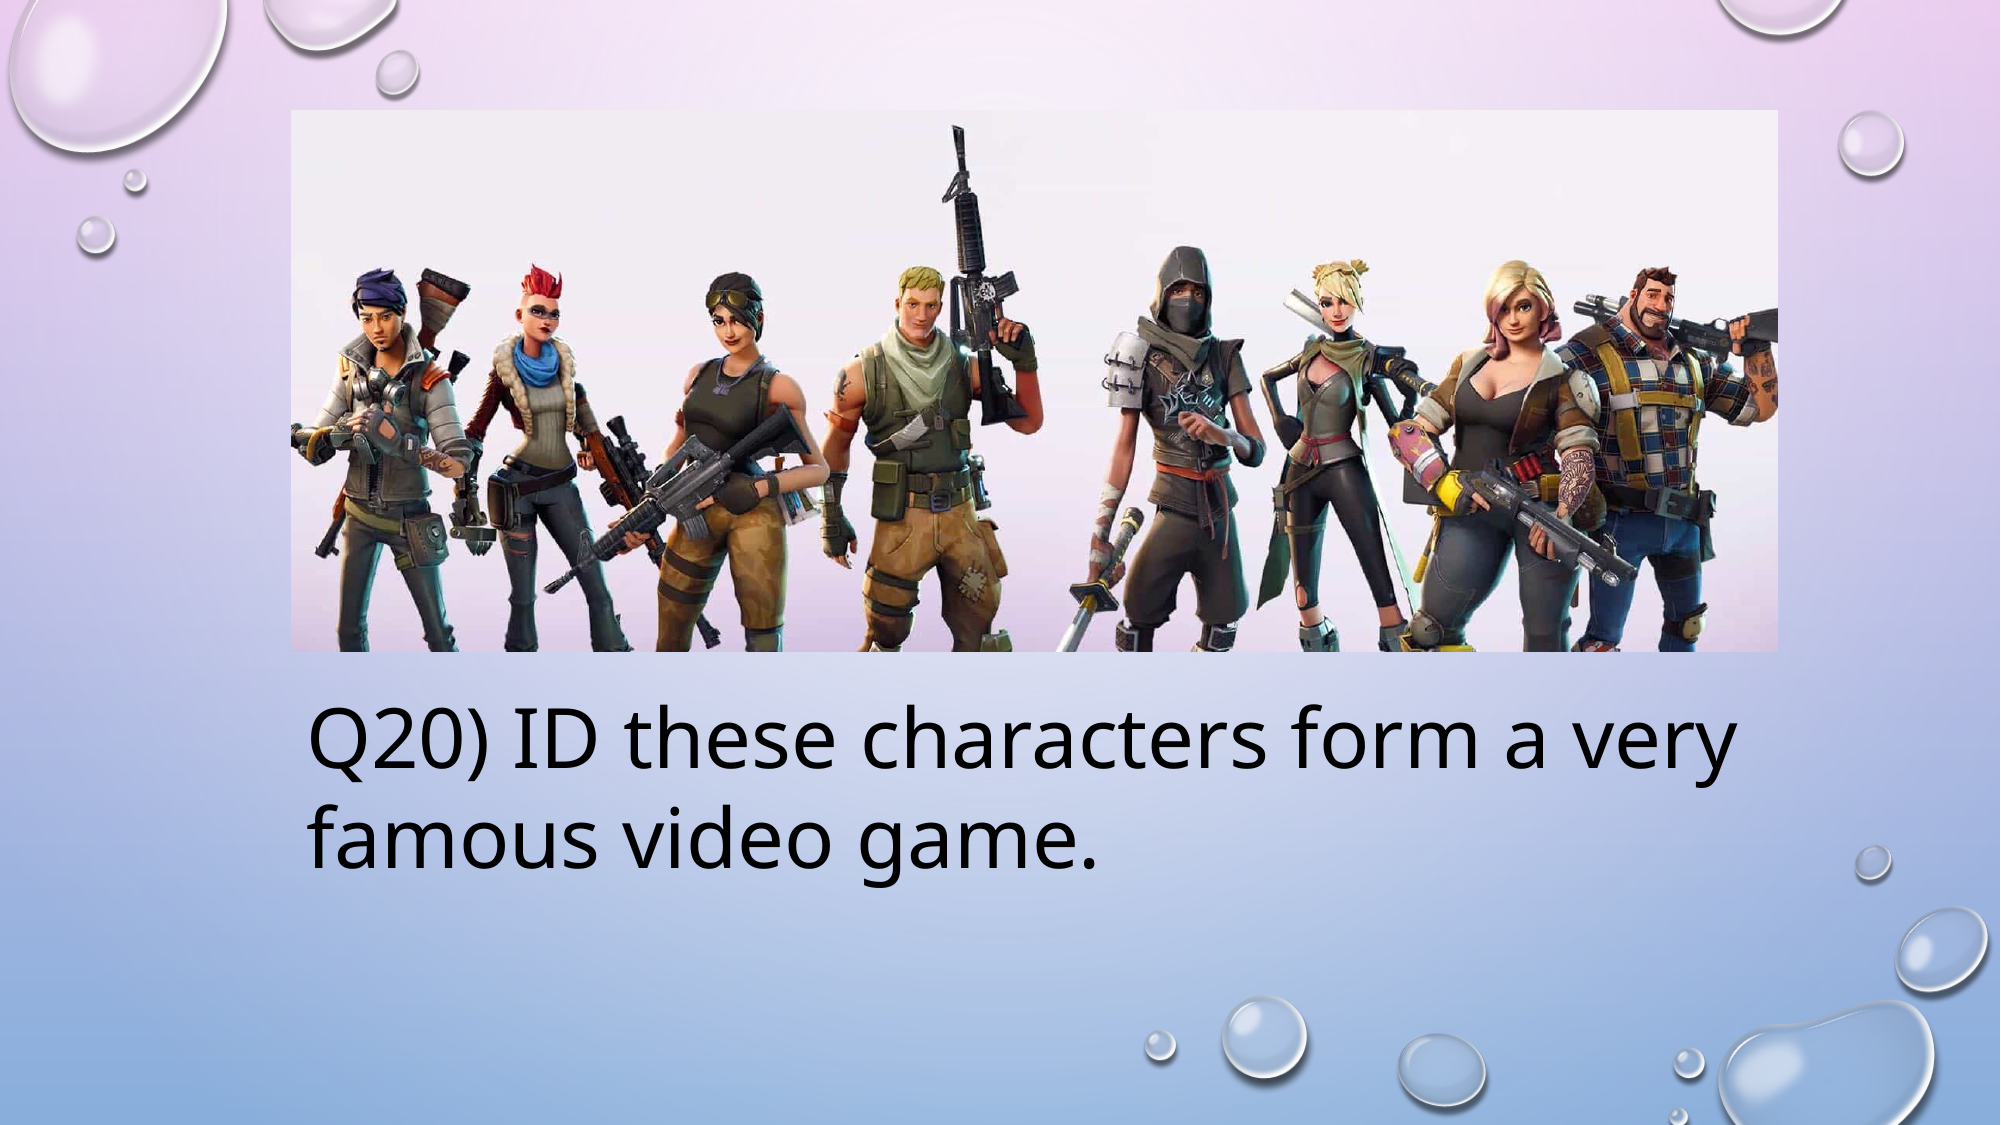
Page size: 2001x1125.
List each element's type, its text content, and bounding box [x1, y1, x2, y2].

text_box Q20) ID these characters form a very famous video game. [291, 677, 1759, 893]
picture [0, 0, 2000, 1125]
